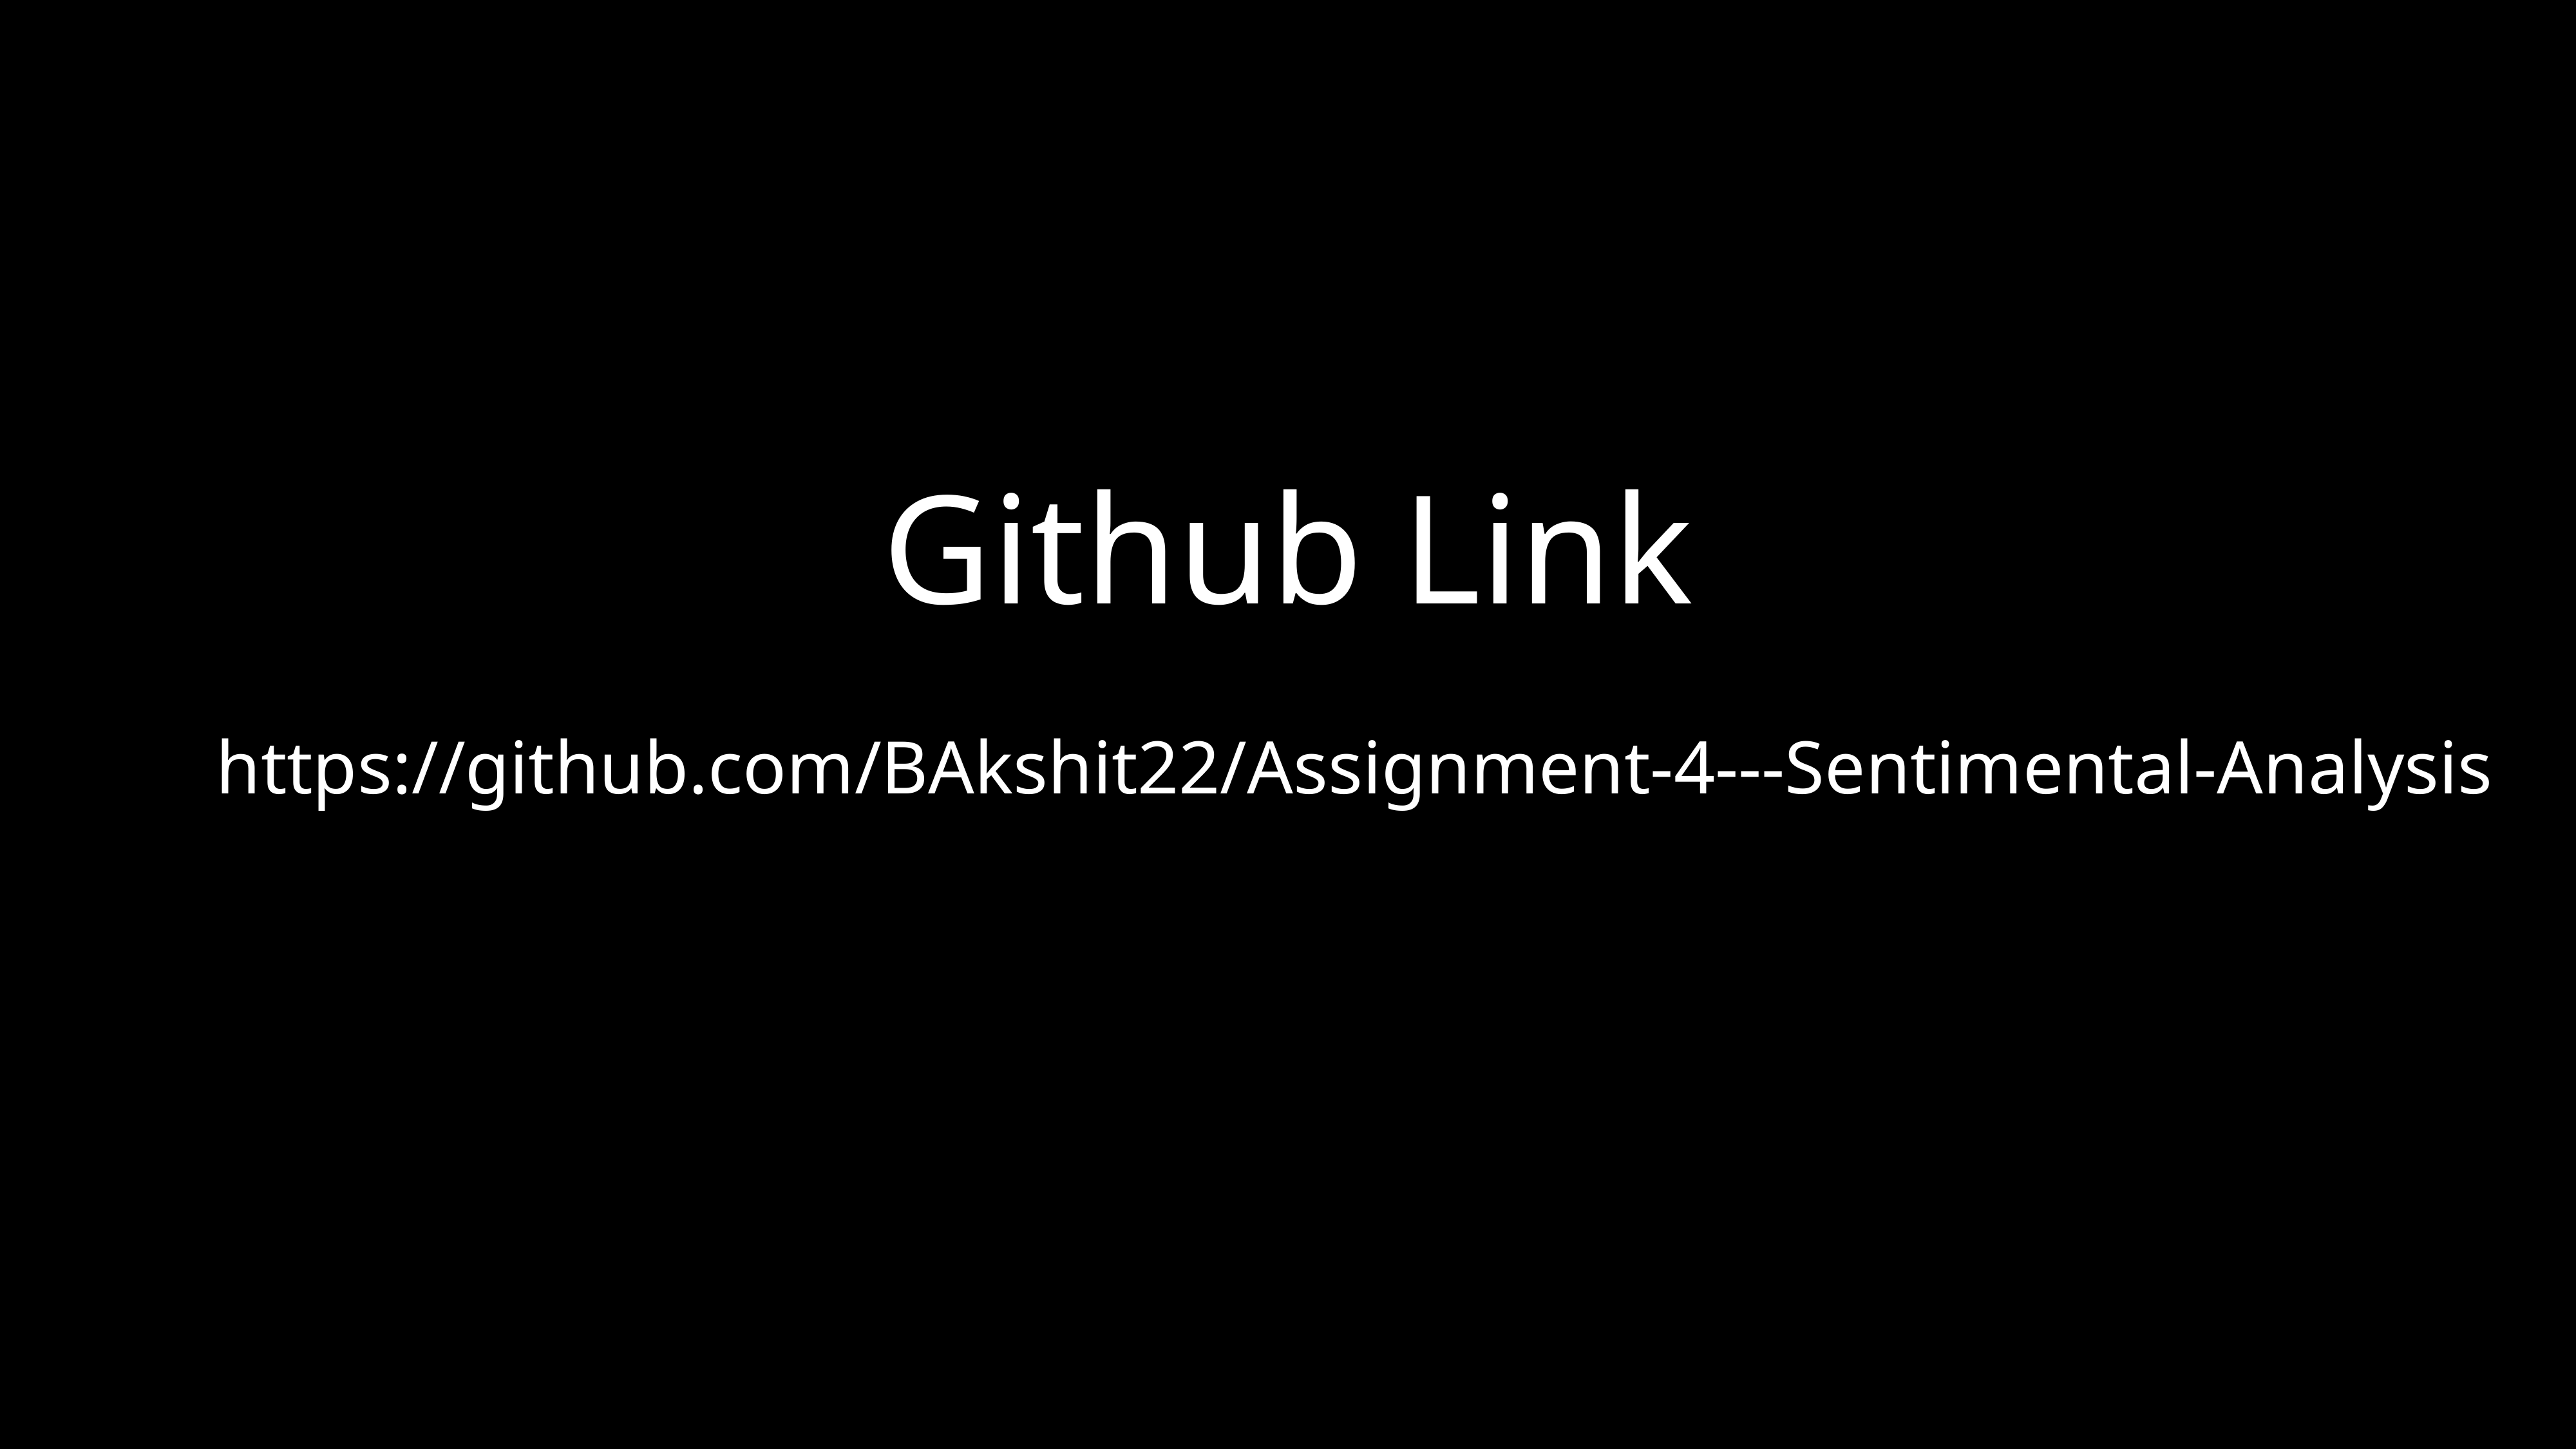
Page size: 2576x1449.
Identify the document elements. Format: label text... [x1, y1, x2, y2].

list https://github.com/BAkshit22/Assignment-4---Sentimental-Analysis [133, 715, 2576, 884]
title Github Link [66, 437, 2510, 650]
